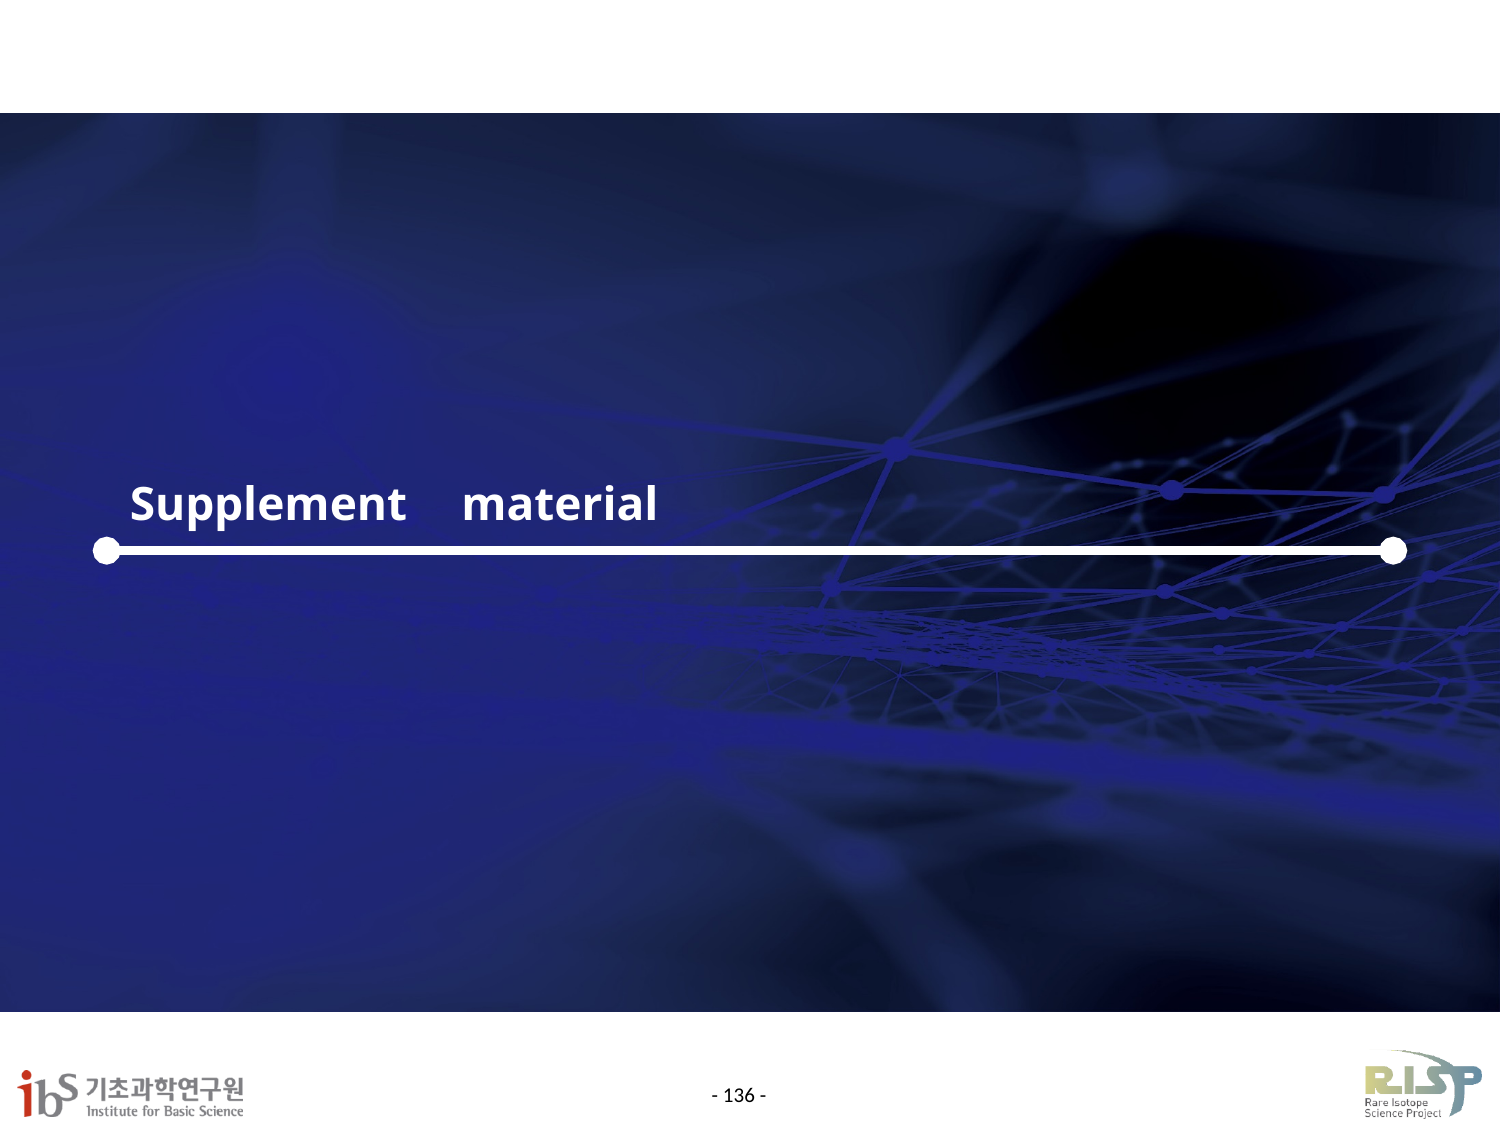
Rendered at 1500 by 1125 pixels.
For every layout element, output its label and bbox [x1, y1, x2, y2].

picture [17, 1070, 243, 1117]
picture [1364, 1049, 1482, 1119]
picture [0, 113, 1500, 1012]
